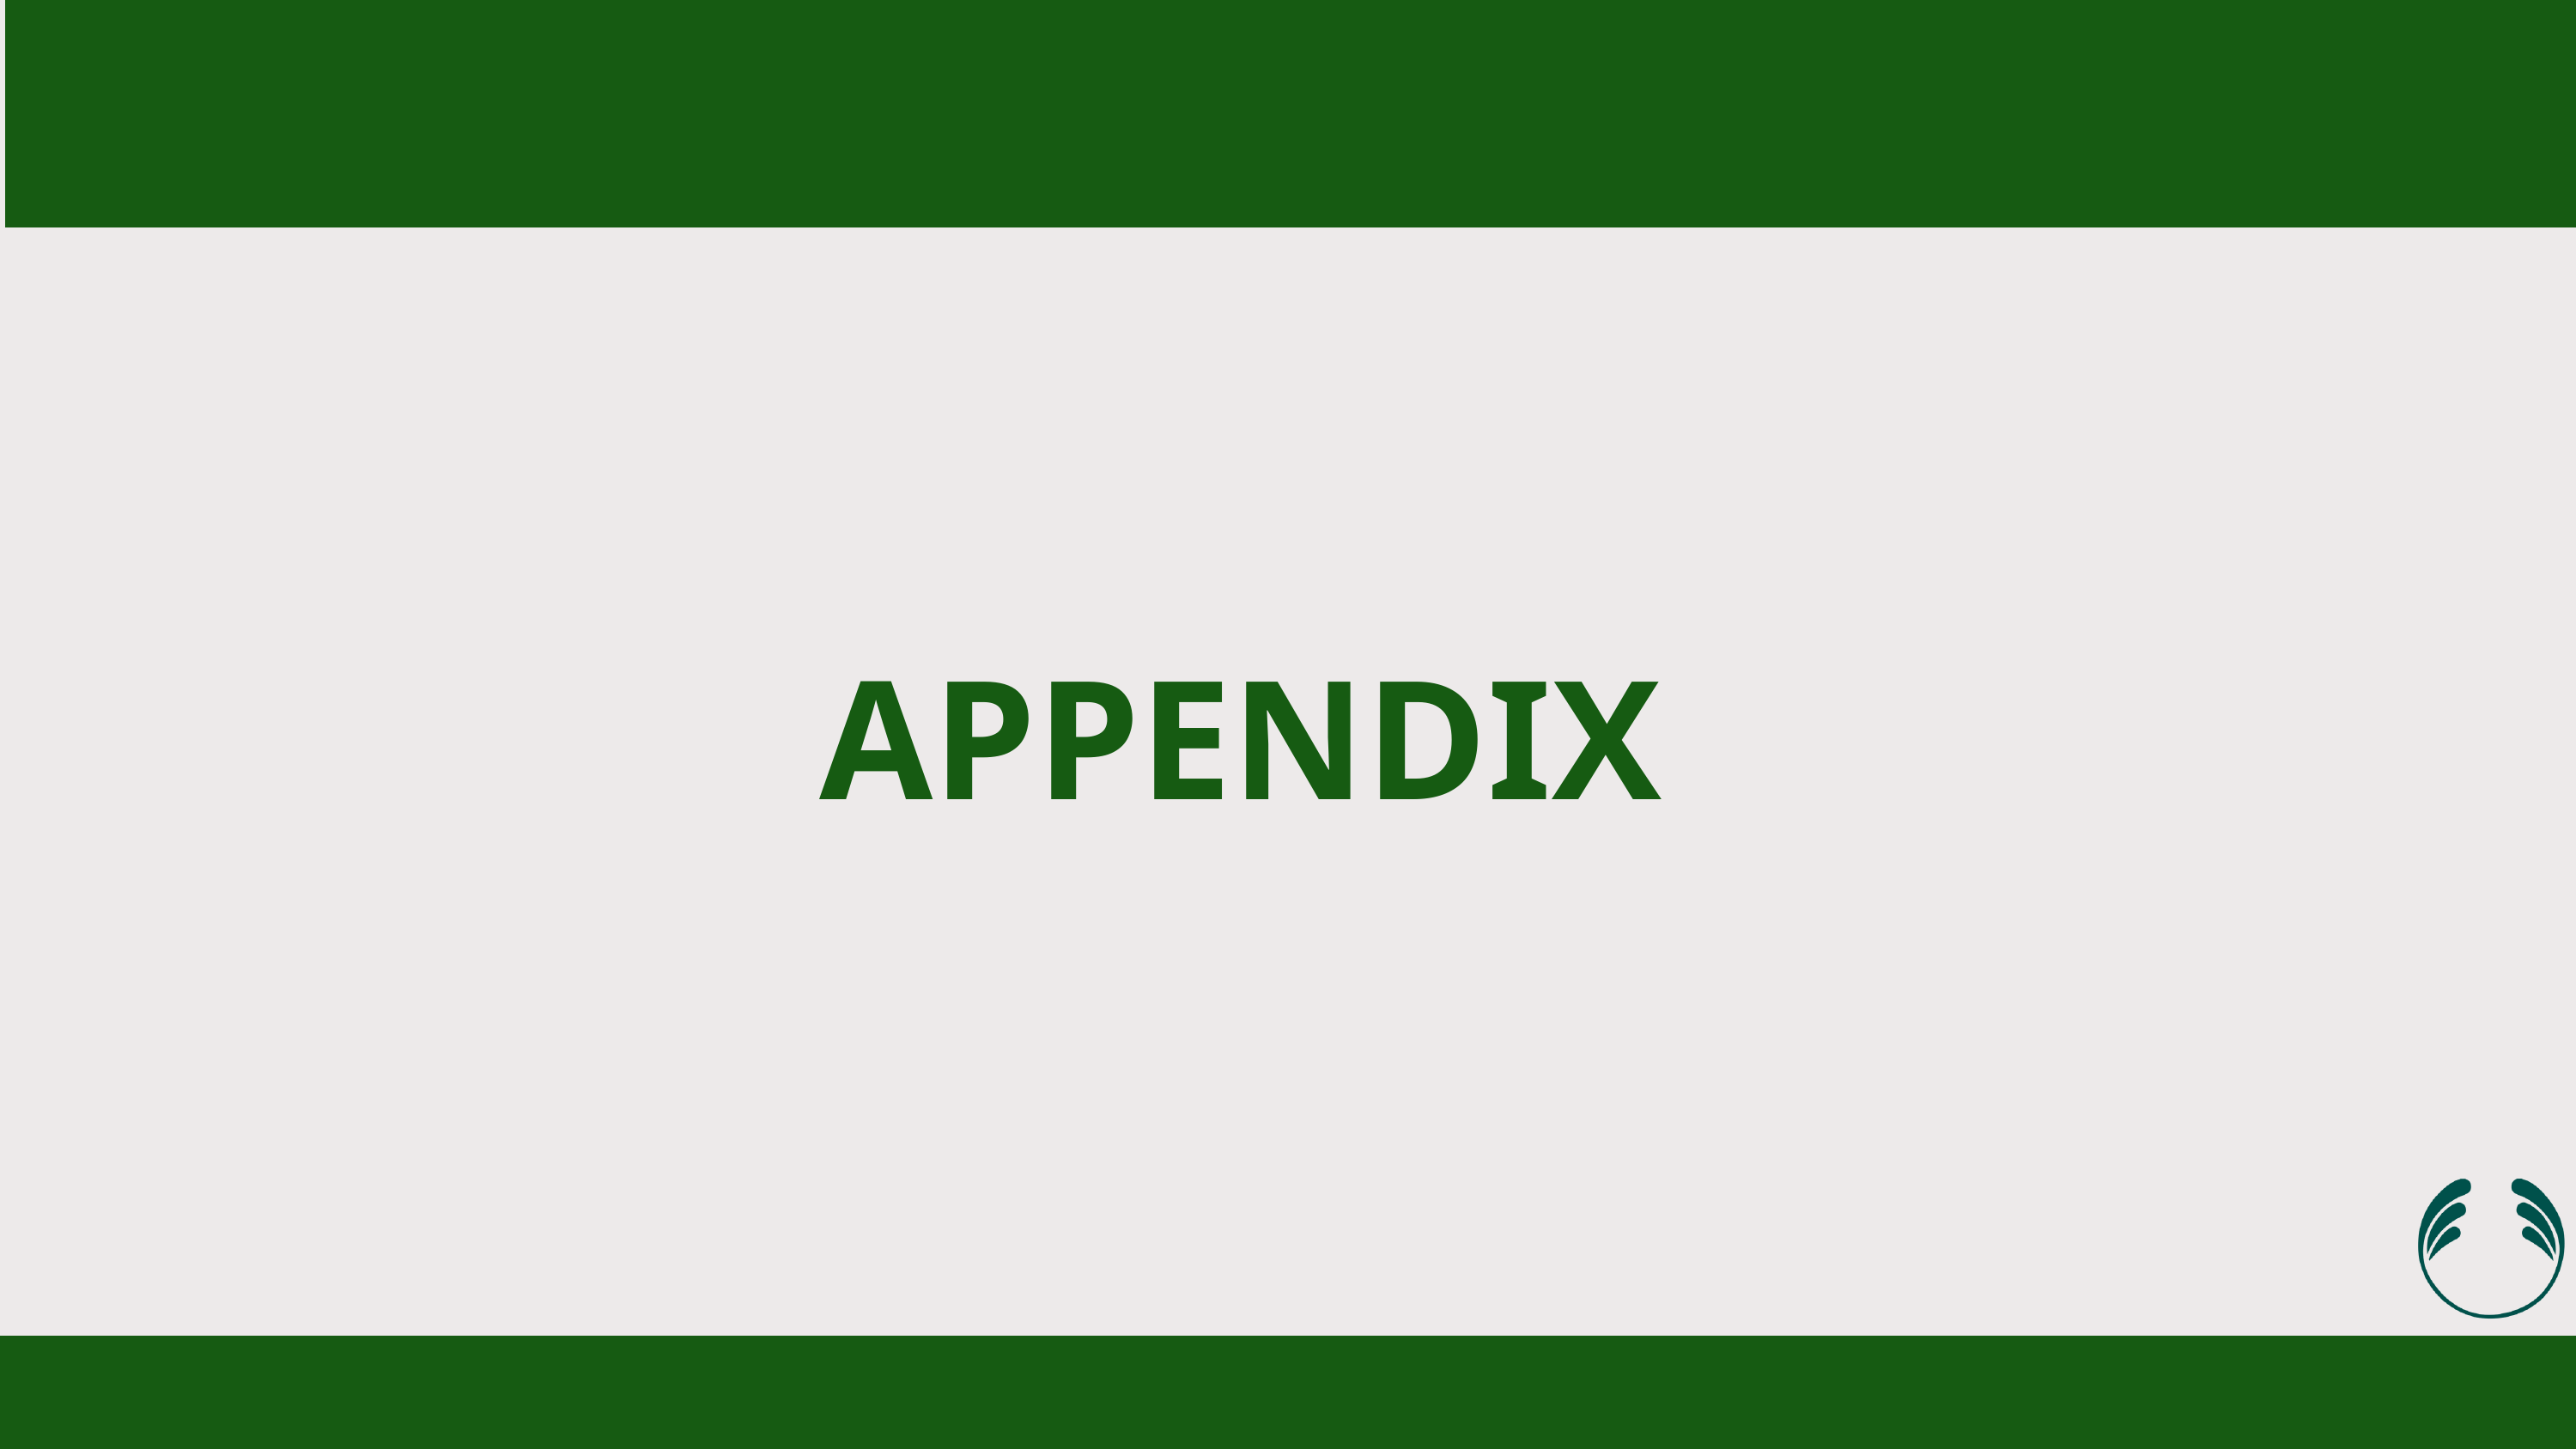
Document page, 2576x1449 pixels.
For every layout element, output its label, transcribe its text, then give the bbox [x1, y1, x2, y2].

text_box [4, 0, 2576, 228]
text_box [0, 1335, 2576, 1449]
text_box [2409, 1179, 2576, 1332]
text_box APPENDIX [818, 602, 1664, 833]
